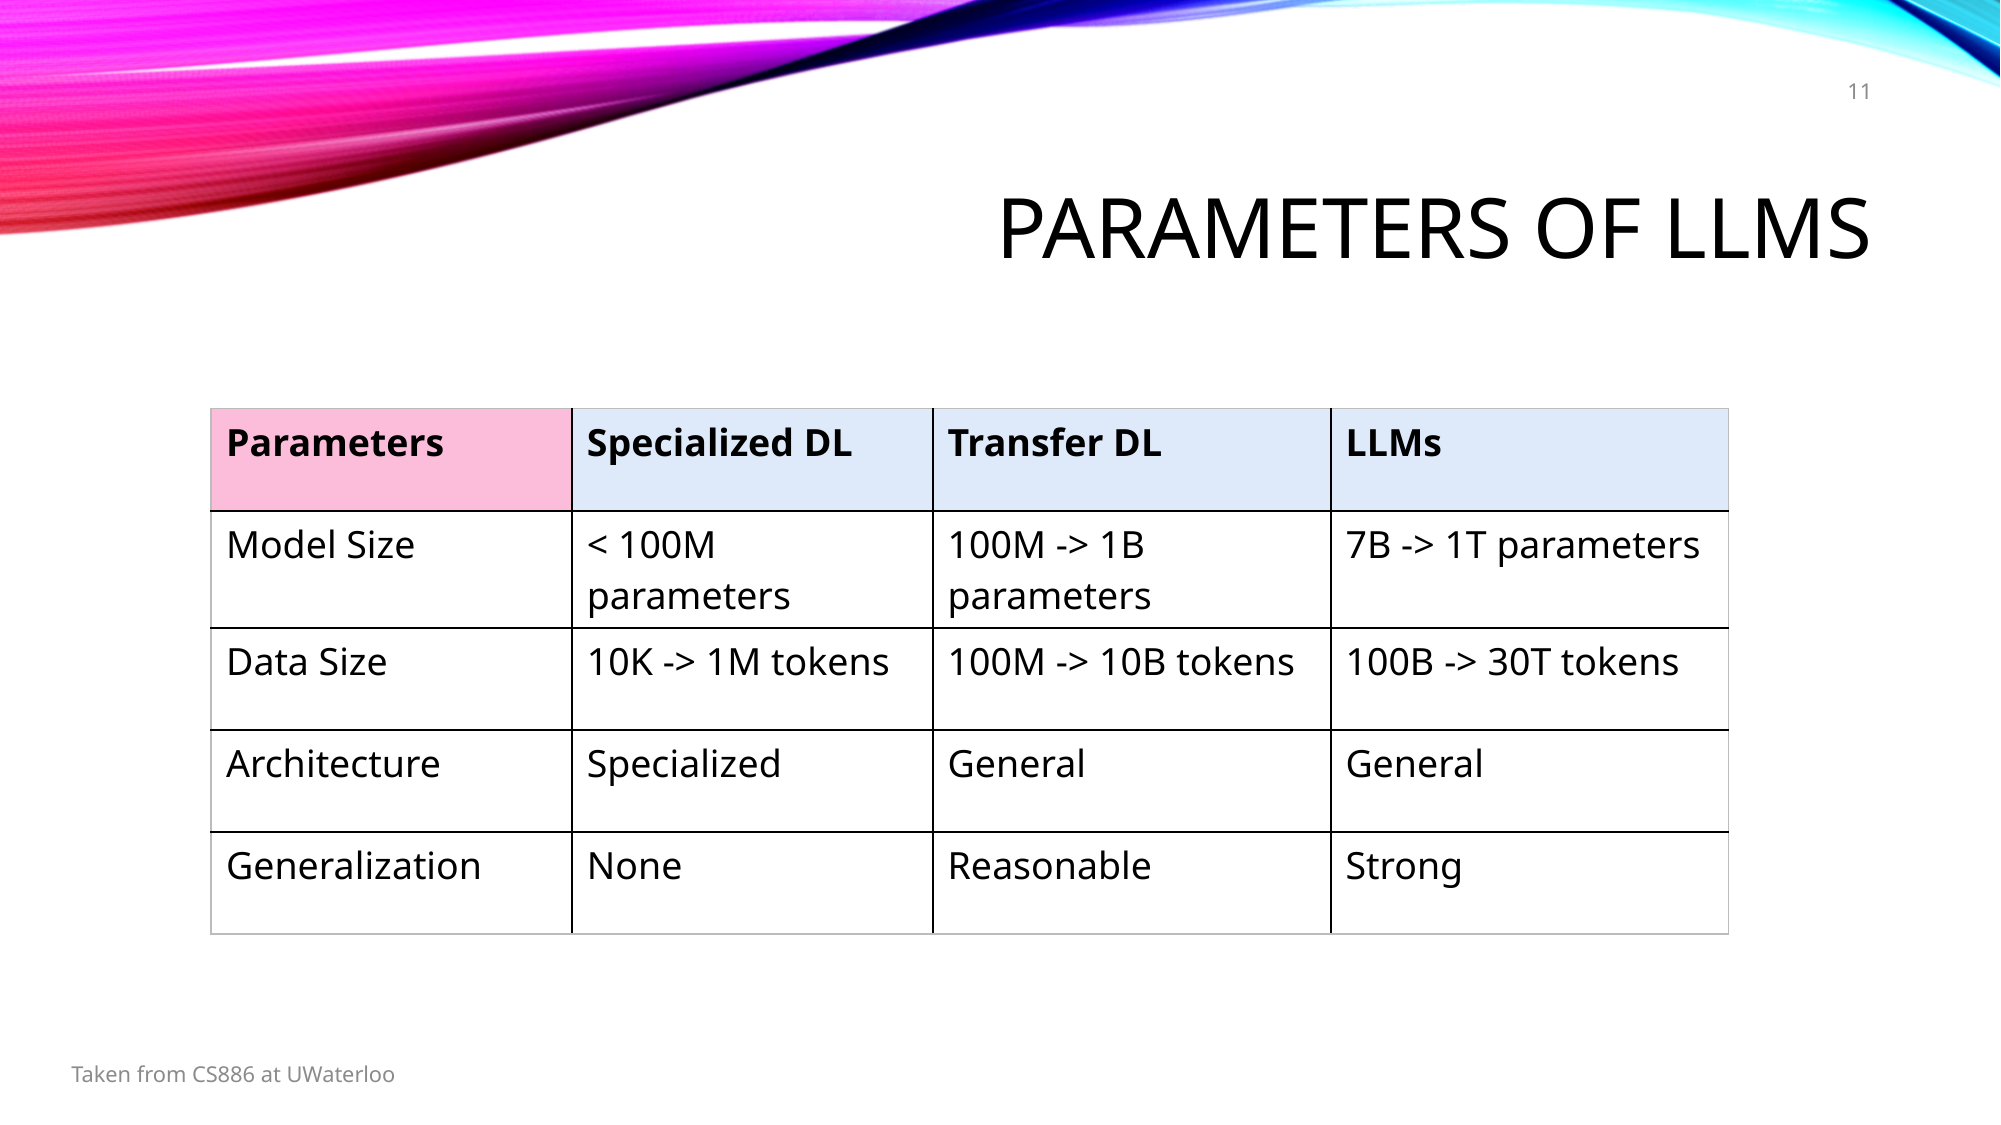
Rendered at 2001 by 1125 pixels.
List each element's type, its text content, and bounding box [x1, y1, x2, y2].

table_cell Specialized [573, 731, 932, 831]
title Parameters of LLMs [474, 125, 1888, 338]
table_header LLMs [1332, 409, 1728, 510]
table_cell 100B -> 30T tokens [1332, 629, 1728, 729]
table_cell Strong [1332, 833, 1728, 933]
table_cell General [1332, 731, 1728, 831]
table_cell < 100M parameters [573, 512, 932, 627]
table_cell Reasonable [934, 833, 1330, 933]
table_cell 100M -> 10B tokens [934, 629, 1330, 729]
table_cell 100M -> 1B parameters [934, 512, 1330, 627]
table_cell Model Size [212, 512, 571, 627]
table_header Specialized DL [573, 409, 932, 510]
table_cell Architecture [212, 731, 571, 831]
table_cell Data Size [212, 629, 571, 729]
slide_number 10 [1437, 62, 1888, 123]
table_header Parameters [212, 409, 571, 510]
table_cell 7B -> 1T parameters [1332, 512, 1728, 627]
table_cell General [934, 731, 1330, 831]
picture [1910, 0, 2000, 45]
table_header Transfer DL [934, 409, 1330, 510]
table_cell Generalization [212, 833, 571, 933]
picture [0, 0, 2000, 237]
footer Taken from CS886 at UWaterloo [56, 1043, 732, 1104]
table_cell None [573, 833, 932, 933]
picture [1890, 0, 2000, 75]
table_cell 10K -> 1M tokens [573, 629, 932, 729]
